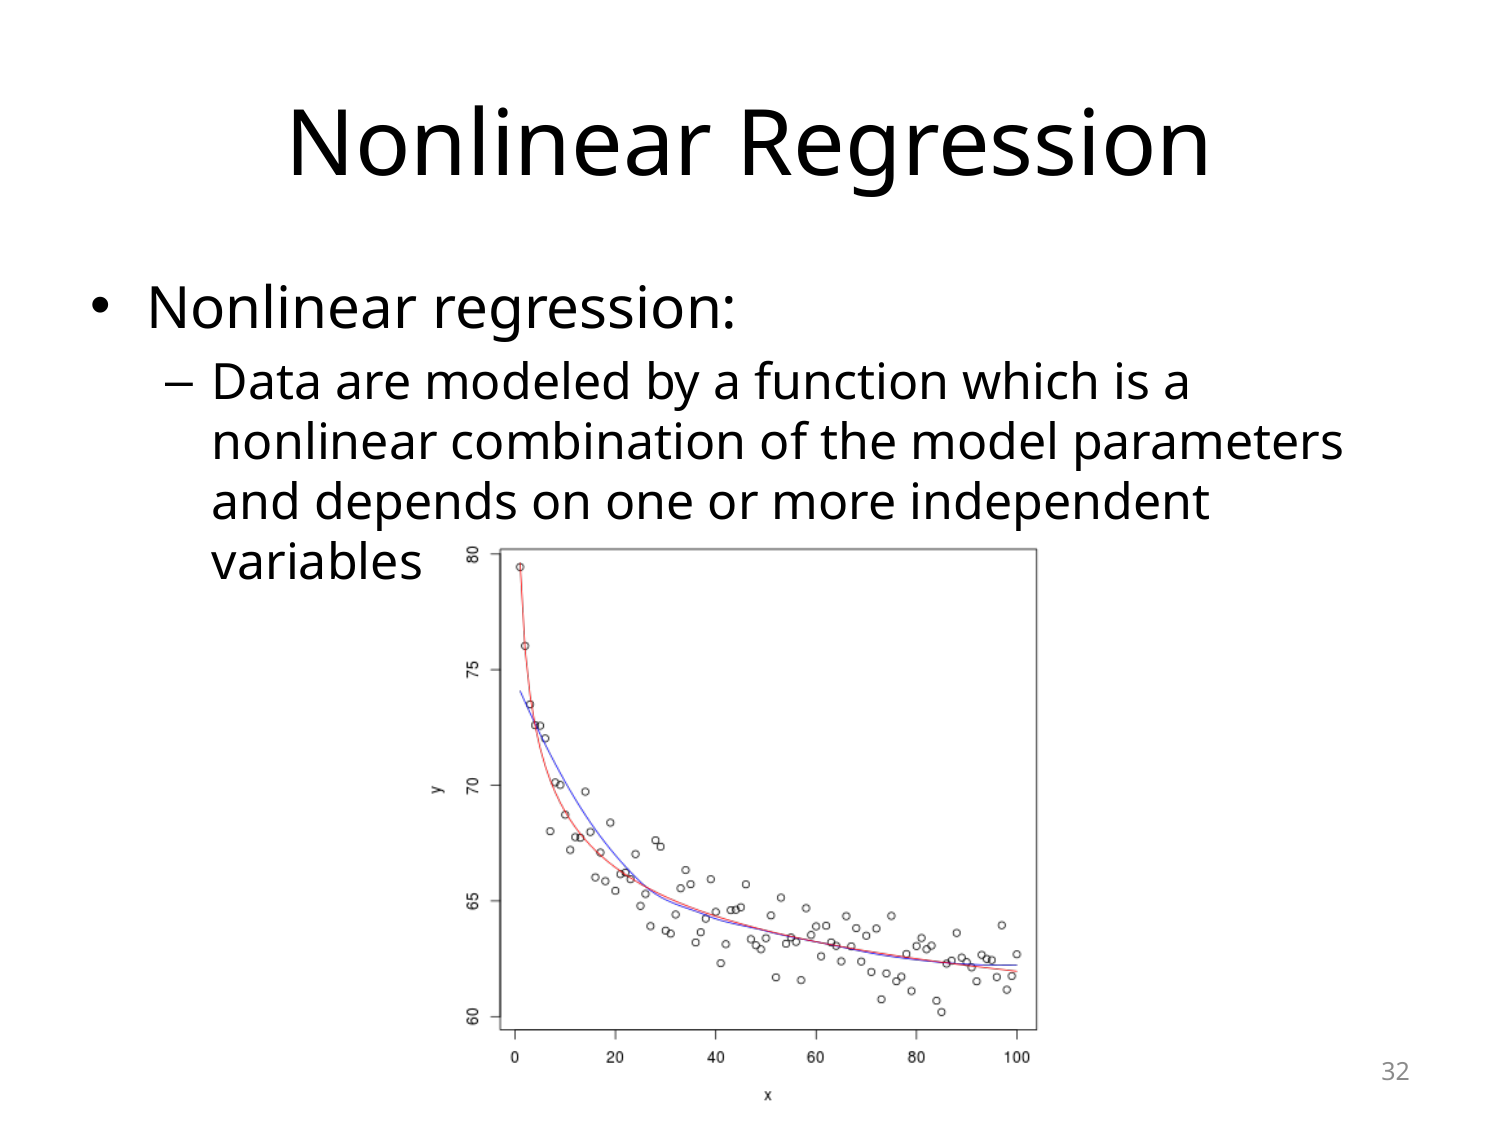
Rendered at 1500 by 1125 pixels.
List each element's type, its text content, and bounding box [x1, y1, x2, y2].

picture [423, 472, 1077, 1125]
list Nonlinear regression: Data are modeled by a function which is a nonlinear combination of the model parameters and depends on one or more independent variables [75, 262, 1425, 1005]
slide_number 32 [1082, 1042, 1425, 1103]
title Nonlinear Regression [75, 45, 1425, 233]
